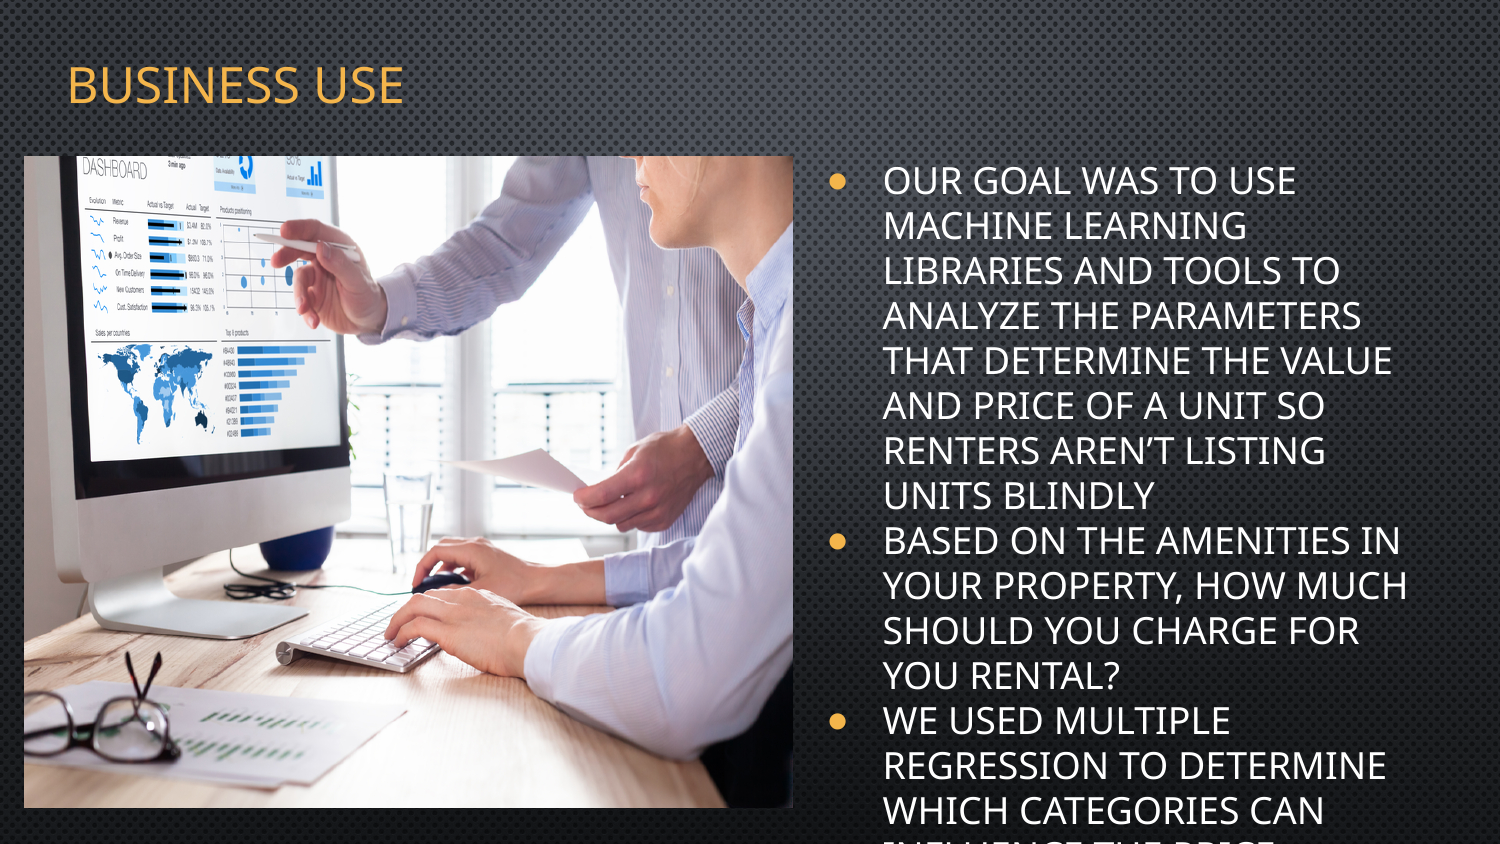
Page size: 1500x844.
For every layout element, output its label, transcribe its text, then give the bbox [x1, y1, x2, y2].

list Our goal was to use machine learning libraries and tools to analyze the parameters that determine the value and price of a unit so renters aren’t listing units blindly Based on the amenities in your property, how much should you charge for you rental? We used multiple regression to determine which categories can influence the price [792, 141, 1449, 703]
title Business Use [51, 38, 1449, 132]
picture [24, 156, 793, 808]
